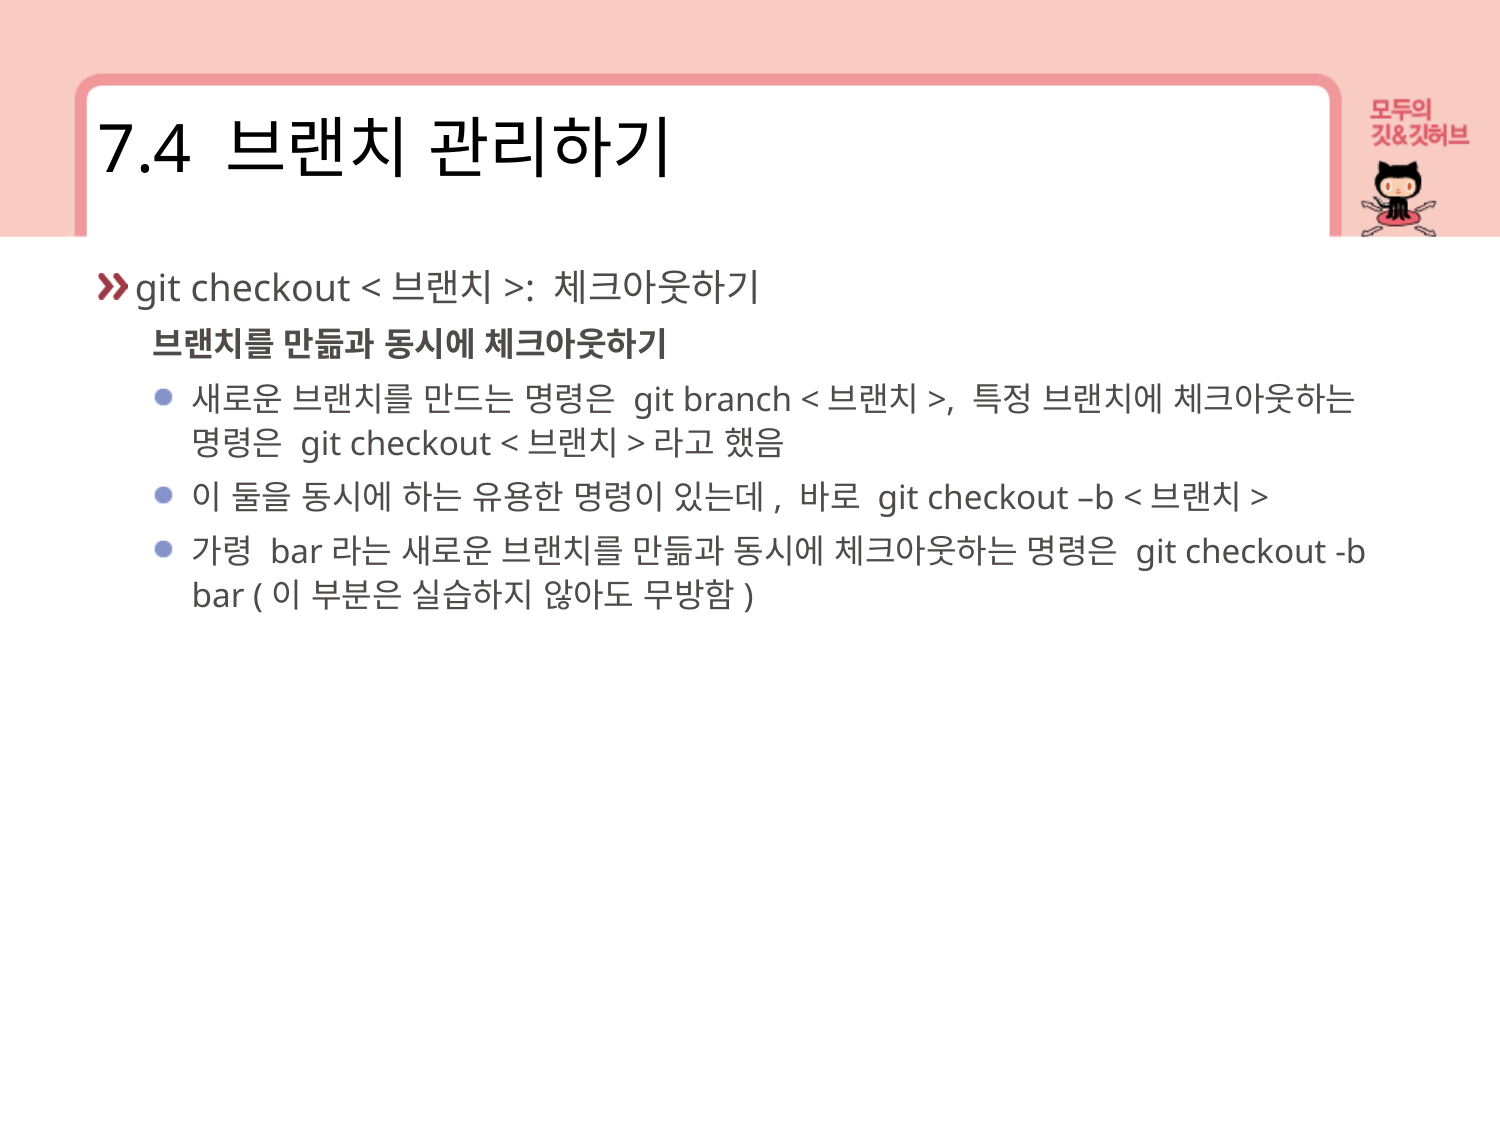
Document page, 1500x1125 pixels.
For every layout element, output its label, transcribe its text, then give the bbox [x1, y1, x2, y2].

picture [0, 0, 1500, 1125]
text_box 7.4 브랜치 관리하기 [82, 61, 1413, 193]
text_box git checkout <브랜치>: 체크아웃하기 브랜치를 만듦과 동시에 체크아웃하기 새로운 브랜치를 만드는 명령은 git branch <브랜치>, 특정 브랜치에 체크아웃하는 명령은 git checkout <브랜치>라고 했음 이 둘을 동시에 하는 유용한 명령이 있는데, 바로 git checkout –b <브랜치> 가령 bar라는 새로운 브랜치를 만듦과 동시에 체크아웃하는 명령은 git checkout -b bar (이 부분은 실습하지 않아도 무방함) [82, 252, 1413, 1067]
